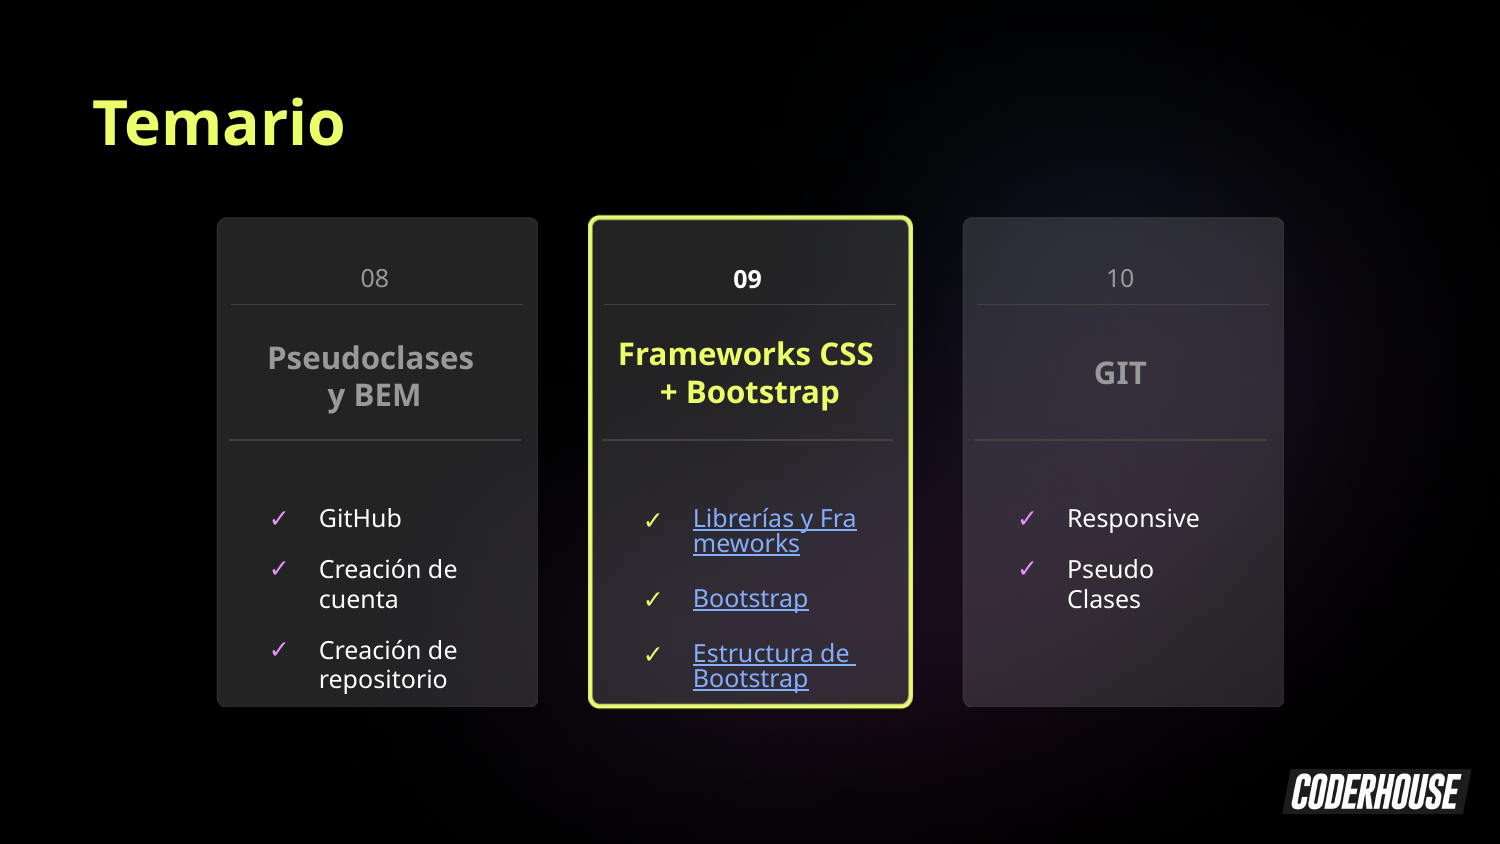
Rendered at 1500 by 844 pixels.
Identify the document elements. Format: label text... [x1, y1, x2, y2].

text_box Temario [77, 76, 459, 175]
picture [0, 0, 1500, 844]
